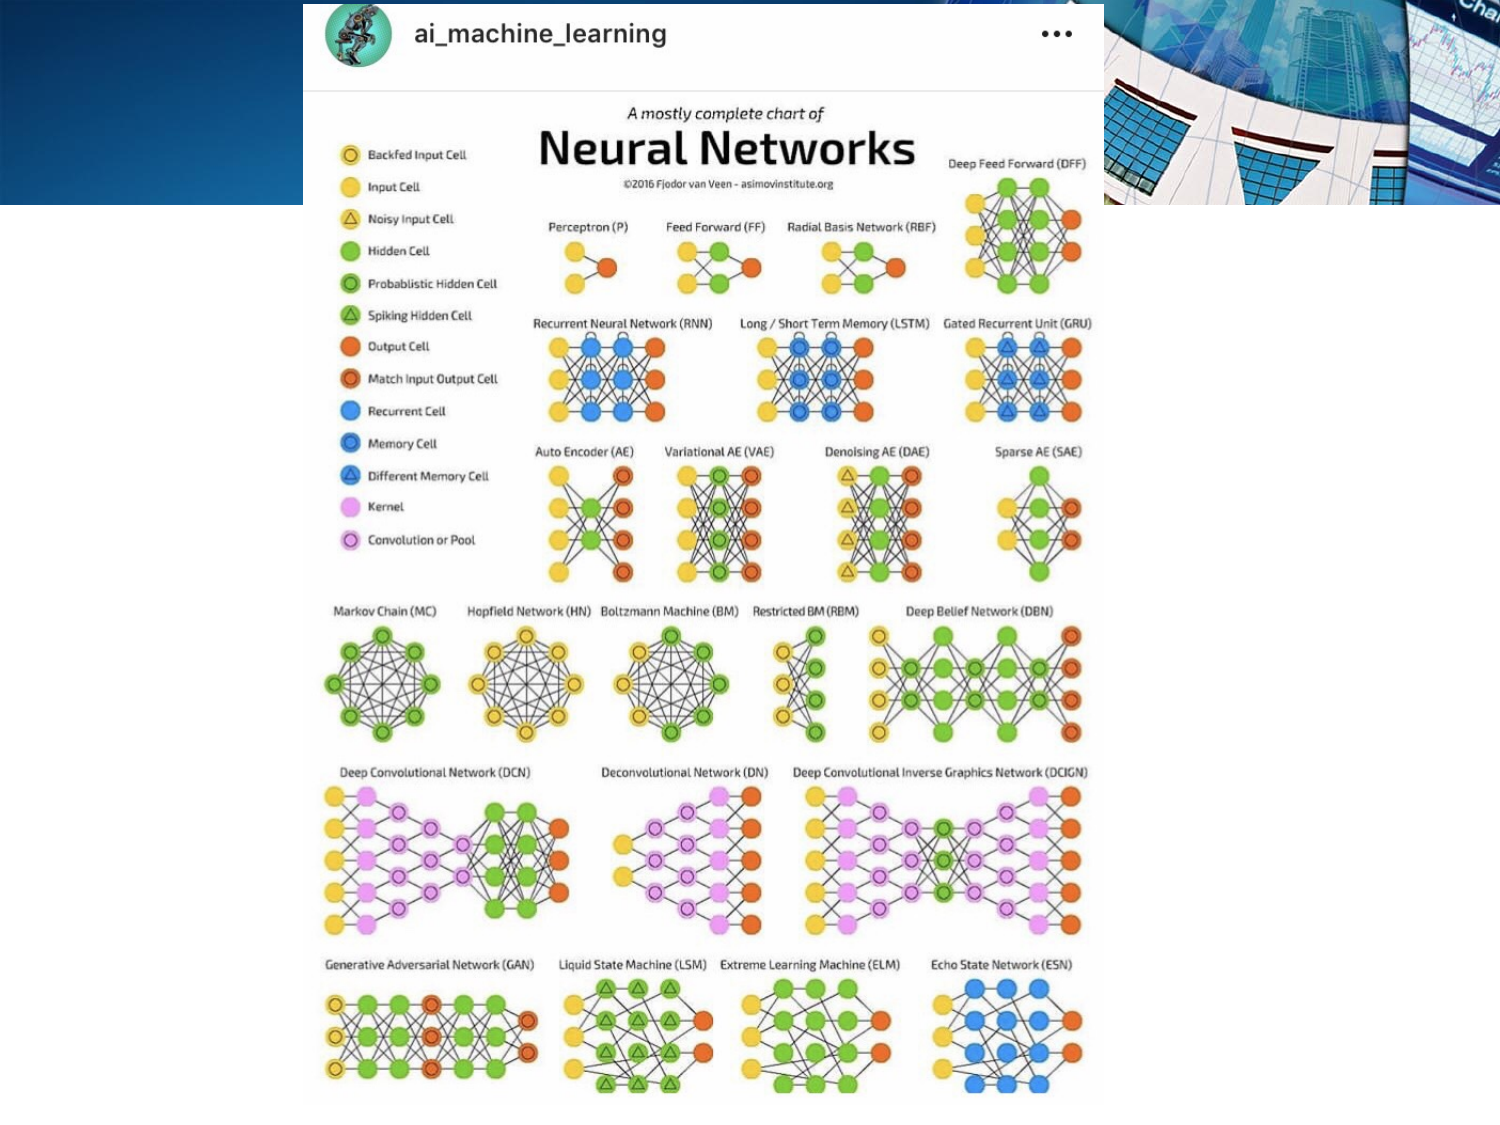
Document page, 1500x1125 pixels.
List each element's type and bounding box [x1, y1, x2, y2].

picture [0, 0, 1500, 205]
list [302, 3, 1104, 1105]
